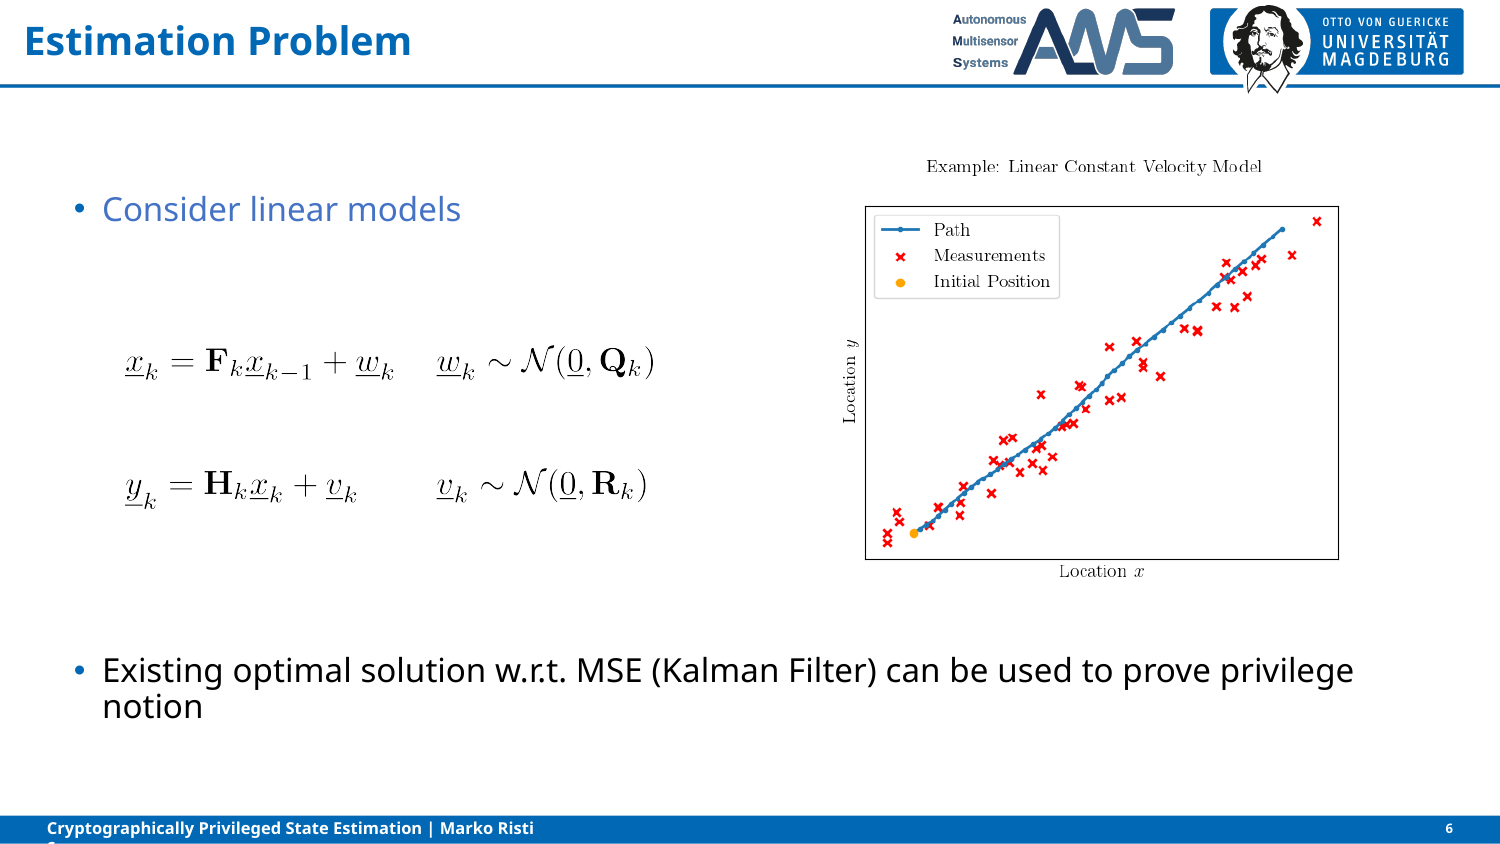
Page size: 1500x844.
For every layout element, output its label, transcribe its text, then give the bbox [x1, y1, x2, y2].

picture [125, 345, 653, 509]
picture [788, 150, 1399, 609]
picture [0, 0, 1500, 103]
list Consider linear models Existing optimal solution w.r.t. MSE (Kalman Filter) can be used to prove privilege notion [59, 184, 1441, 721]
slide_number 6 [1312, 815, 1454, 844]
title Estimation Problem [0, 0, 943, 86]
footer Cryptographically Privileged State Estimation | Marko Ristic [46, 815, 554, 844]
